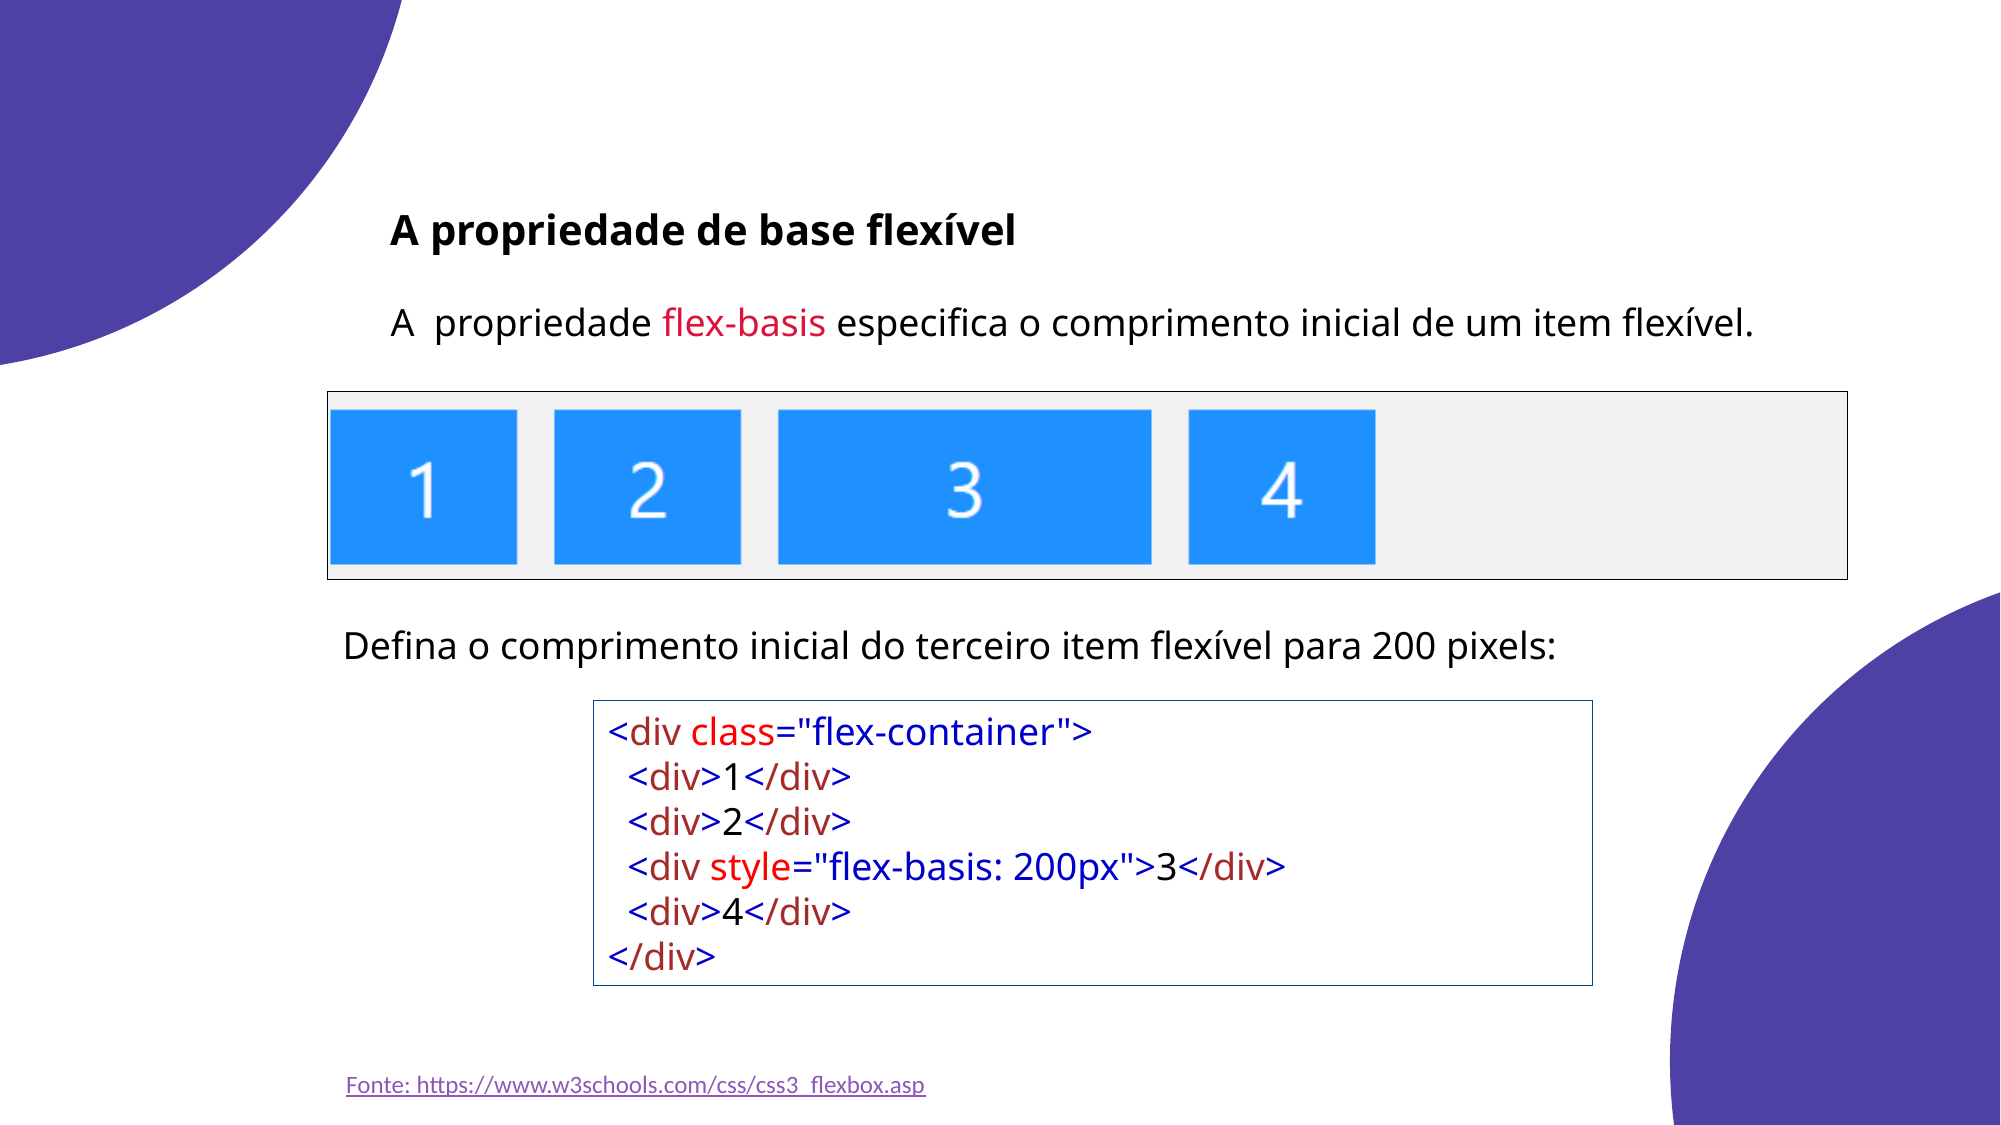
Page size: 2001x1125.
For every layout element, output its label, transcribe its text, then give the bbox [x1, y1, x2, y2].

text_box A propriedade de base flexível A propriedade flex-basis especifica o comprimento inicial de um item flexível. [390, 189, 1756, 359]
text_box Fonte: https://www.w3schools.com/css/css3_flexbox.asp [331, 1061, 941, 1106]
text_box Defina o comprimento inicial do terceiro item flexível para 200 pixels: [327, 614, 1712, 675]
text_box <div class="flex-container"> <div>1</div> <div>2</div> <div style="flex-basis: 200px">3</div> <div>4</div> </div> [593, 700, 1593, 986]
picture [327, 391, 1848, 580]
